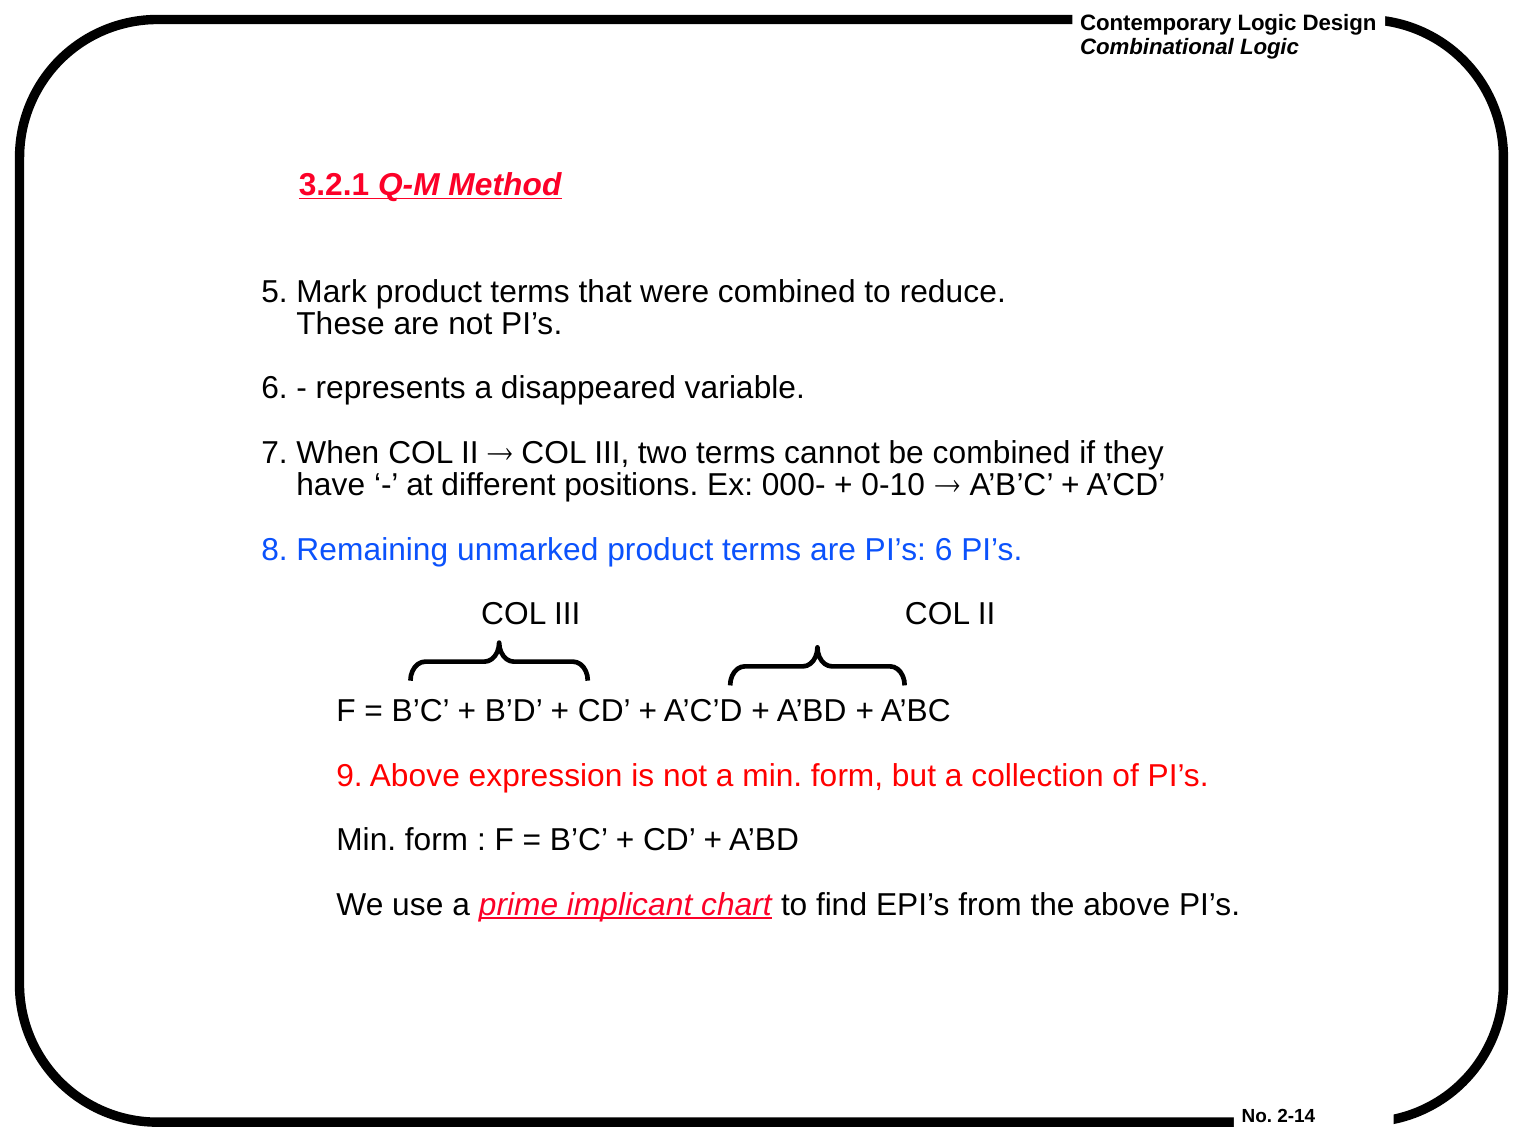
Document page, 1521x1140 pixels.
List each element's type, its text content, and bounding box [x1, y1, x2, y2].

text_box [410, 642, 588, 681]
text_box 5. Mark product terms that were combined to reduce. These are not PI’s. 6. - represents a disappeared variable. 7. When COL II  COL III, two terms cannot be combined if they have ‘-’ at different positions. Ex: 000- + 0-10  A’B’C’ + A’CD’ 8. Remaining unmarked product terms are PI’s: 6 PI’s. COL III COL II F = B’C’ + B’D’ + CD’ + A’C’D + A’BD + A’BC 9. Above expression is not a min. form, but a collection of PI’s. Min. form : F = B’C’ + CD’ + A’BD We use a prime implicant chart to find EPI’s from the above PI’s. [253, 273, 1303, 925]
title 3.2.1 Q-M Method [288, 165, 575, 207]
text_box [730, 647, 905, 686]
